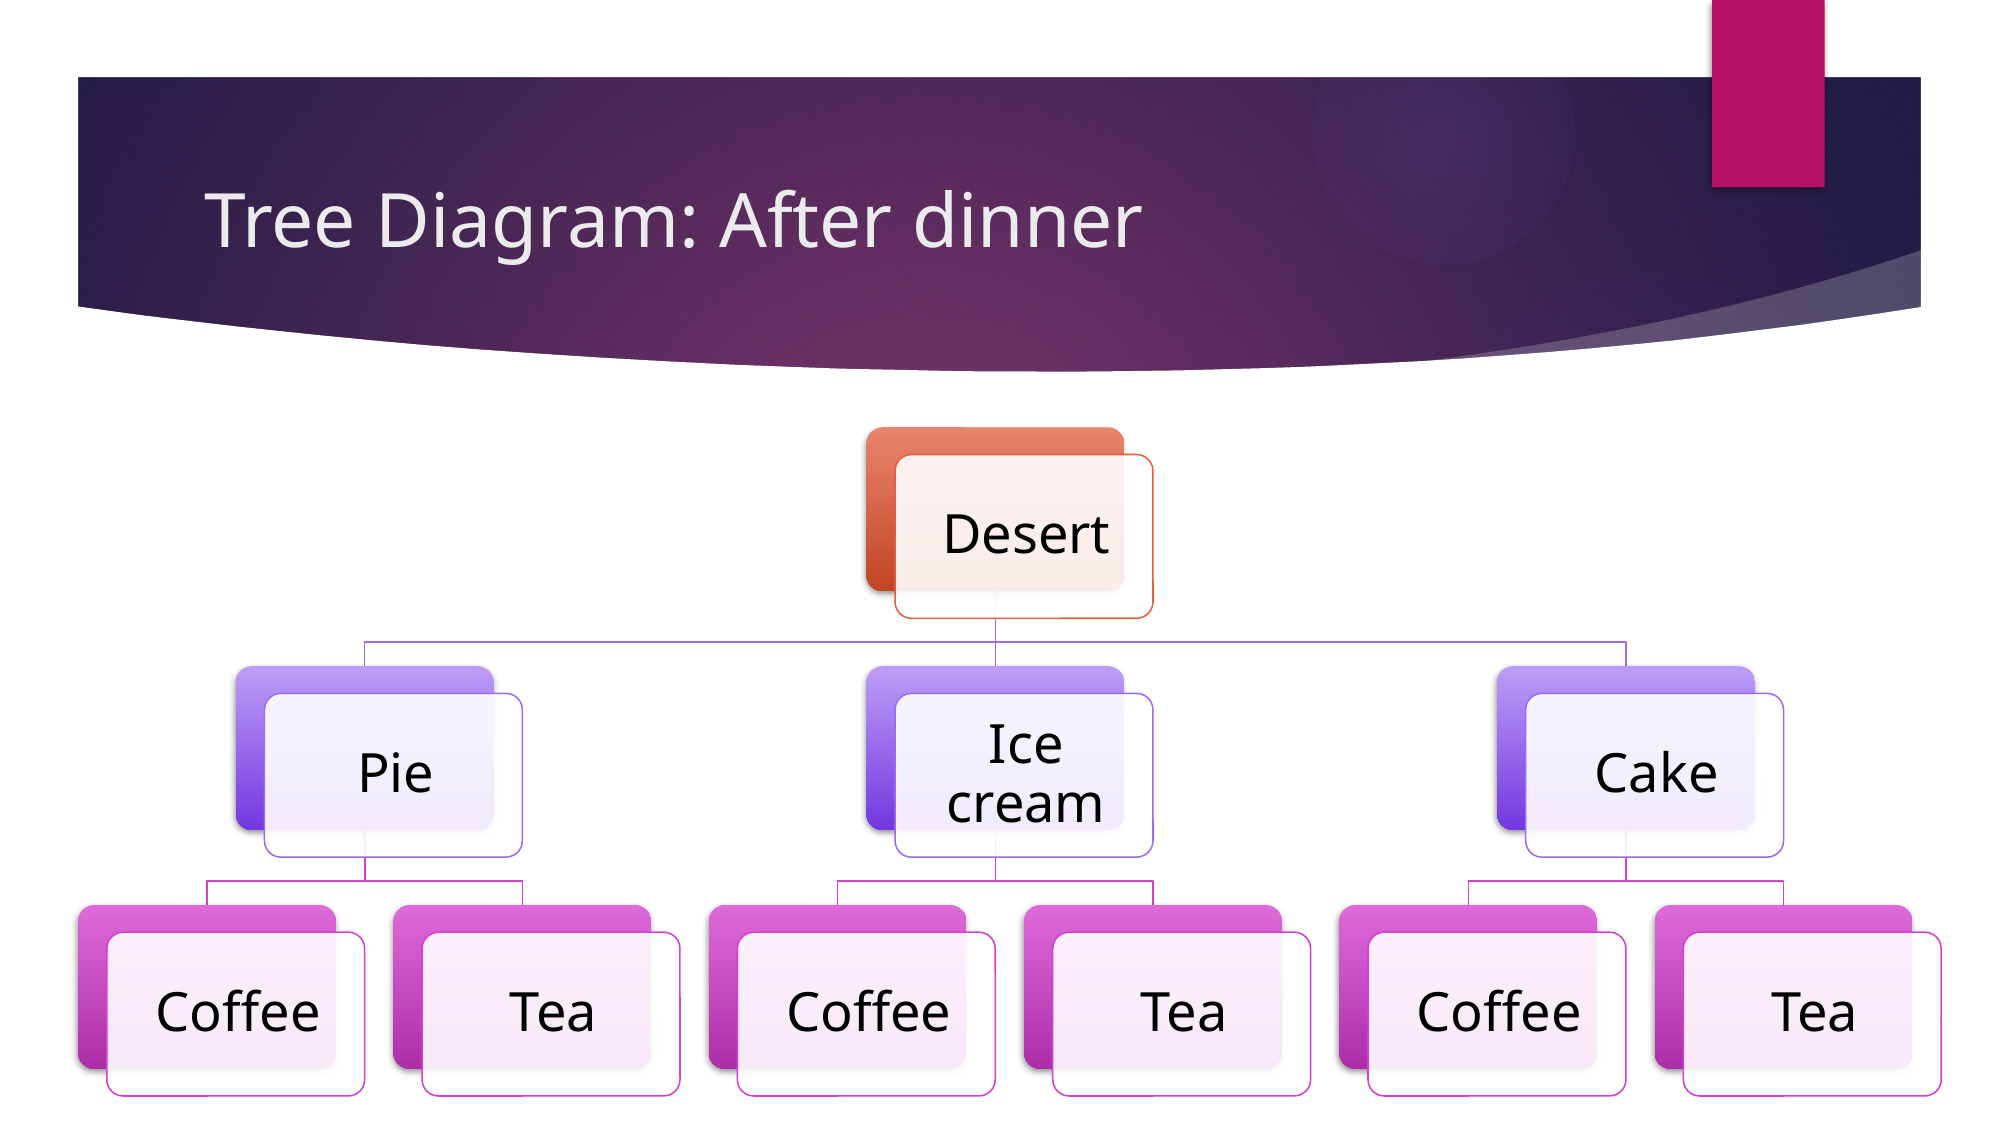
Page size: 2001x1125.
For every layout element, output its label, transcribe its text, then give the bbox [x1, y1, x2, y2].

title Tree Diagram: After dinner [189, 159, 1627, 276]
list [53, 426, 1967, 1097]
